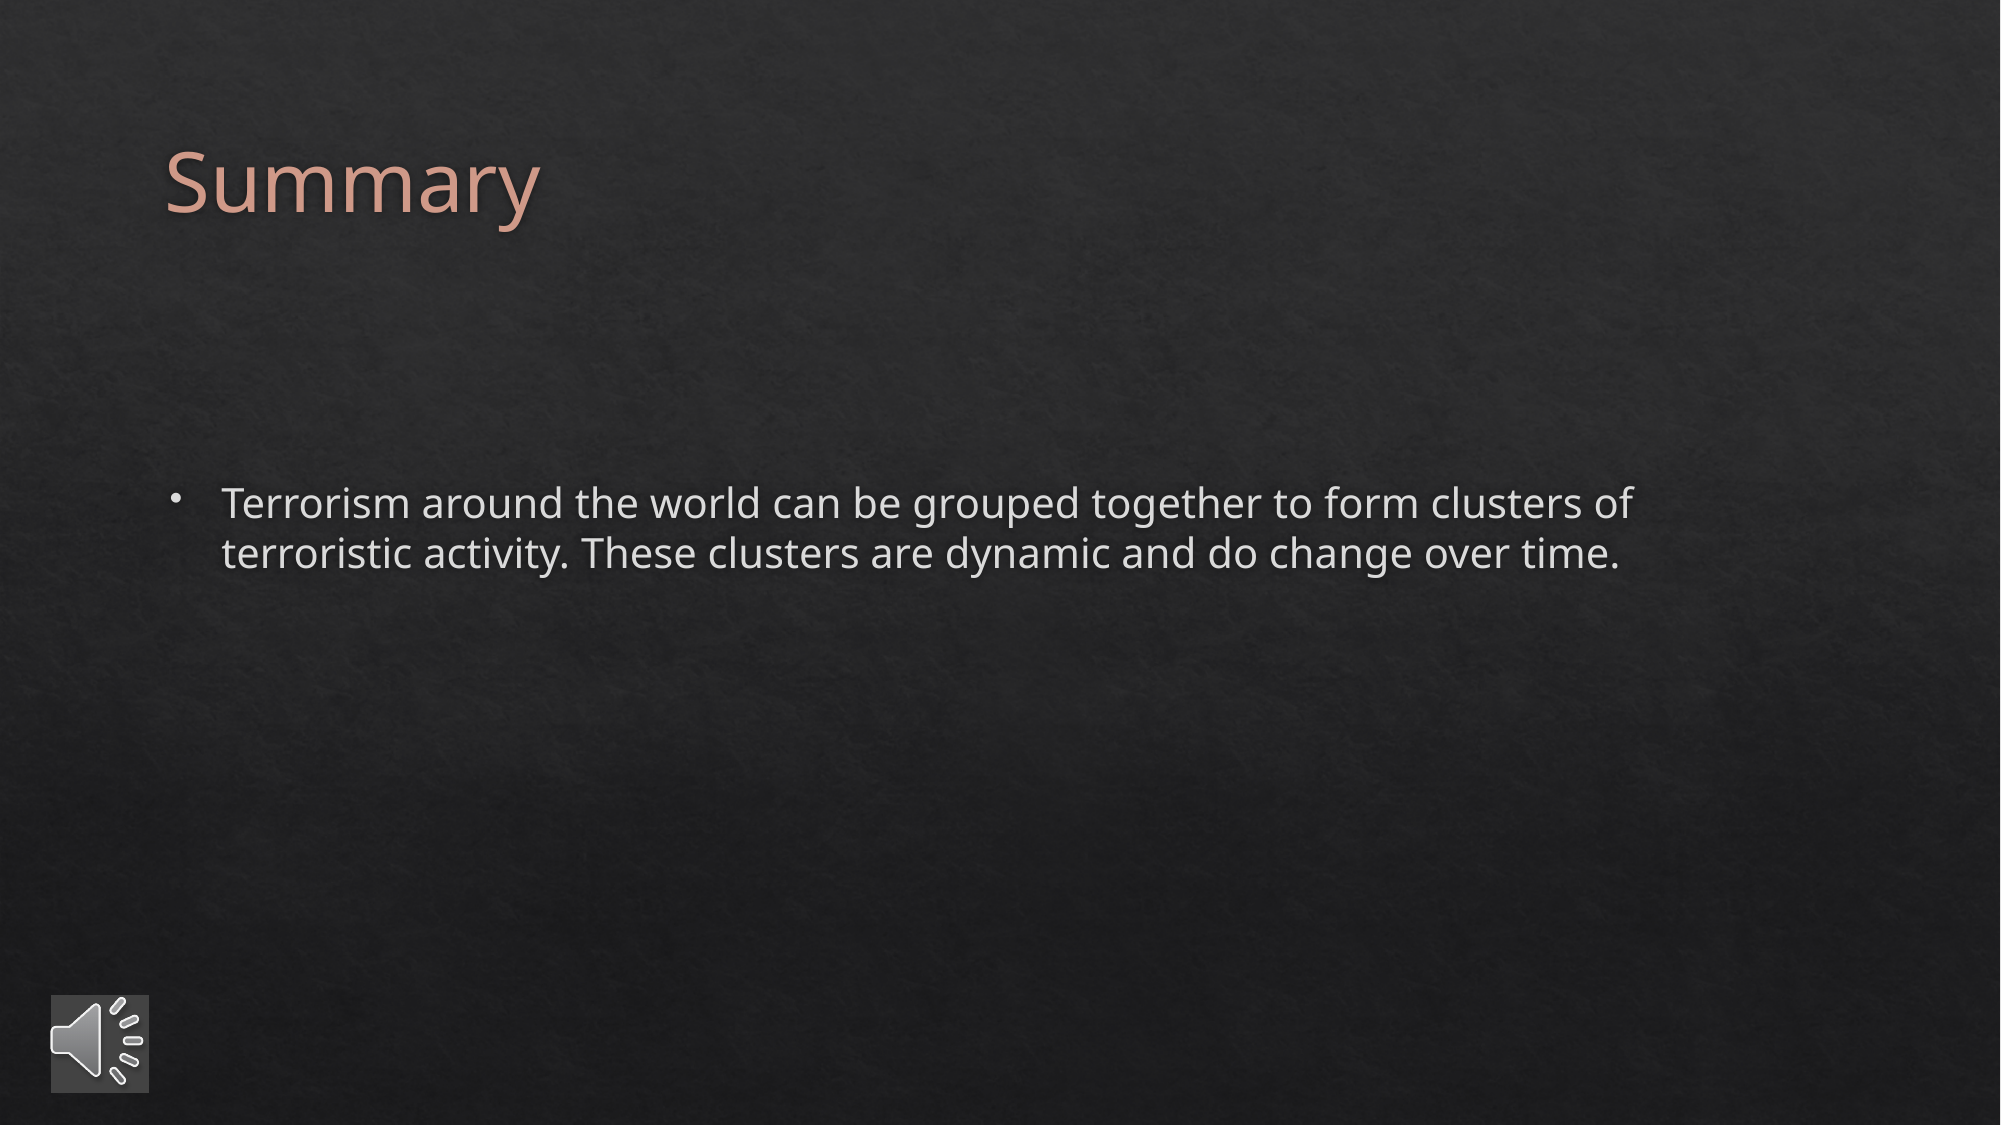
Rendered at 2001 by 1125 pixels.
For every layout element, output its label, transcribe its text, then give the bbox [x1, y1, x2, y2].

picture [49, 993, 151, 1095]
list Terrorism around the world can be grouped together to form clusters of terroristic activity. These clusters are dynamic and do change over time. [149, 469, 1849, 656]
title Summary [149, 99, 1849, 260]
